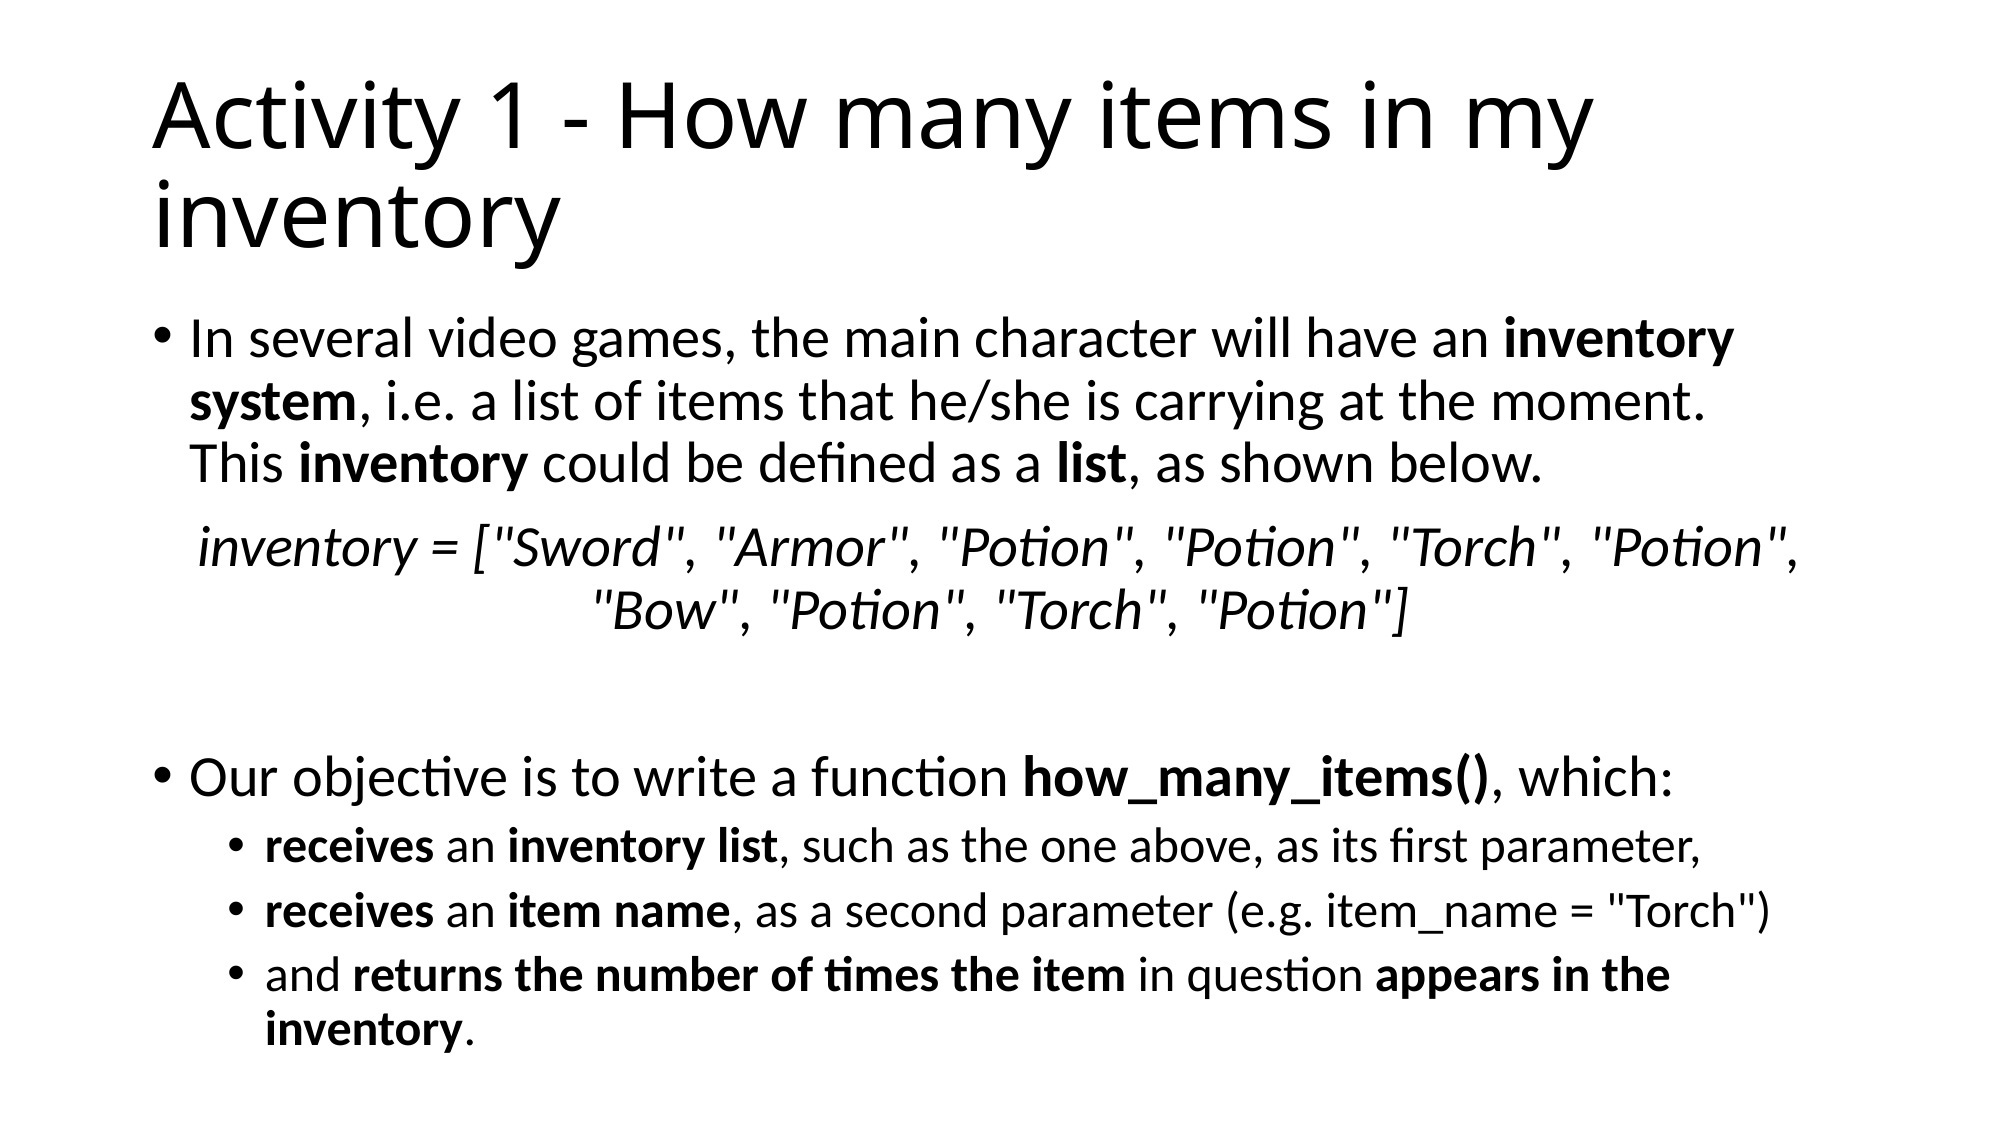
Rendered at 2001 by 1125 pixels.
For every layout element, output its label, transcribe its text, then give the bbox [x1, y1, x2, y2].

list In several video games, the main character will have an inventory system, i.e. a list of items that he/she is carrying at the moment. This inventory could be defined as a list, as shown below. inventory = ["Sword", "Armor", "Potion", "Potion", "Torch", "Potion", "Bow", "Potion", "Torch", "Potion"] Our objective is to write a function how_many_items(), which: receives an inventory list, such as the one above, as its first parameter, receives an item name, as a second parameter (e.g. item_name = "Torch") and returns the number of times the item in question appears in the inventory. [137, 299, 1863, 1125]
title Activity 1 - How many items in my inventory [137, 59, 1863, 278]
